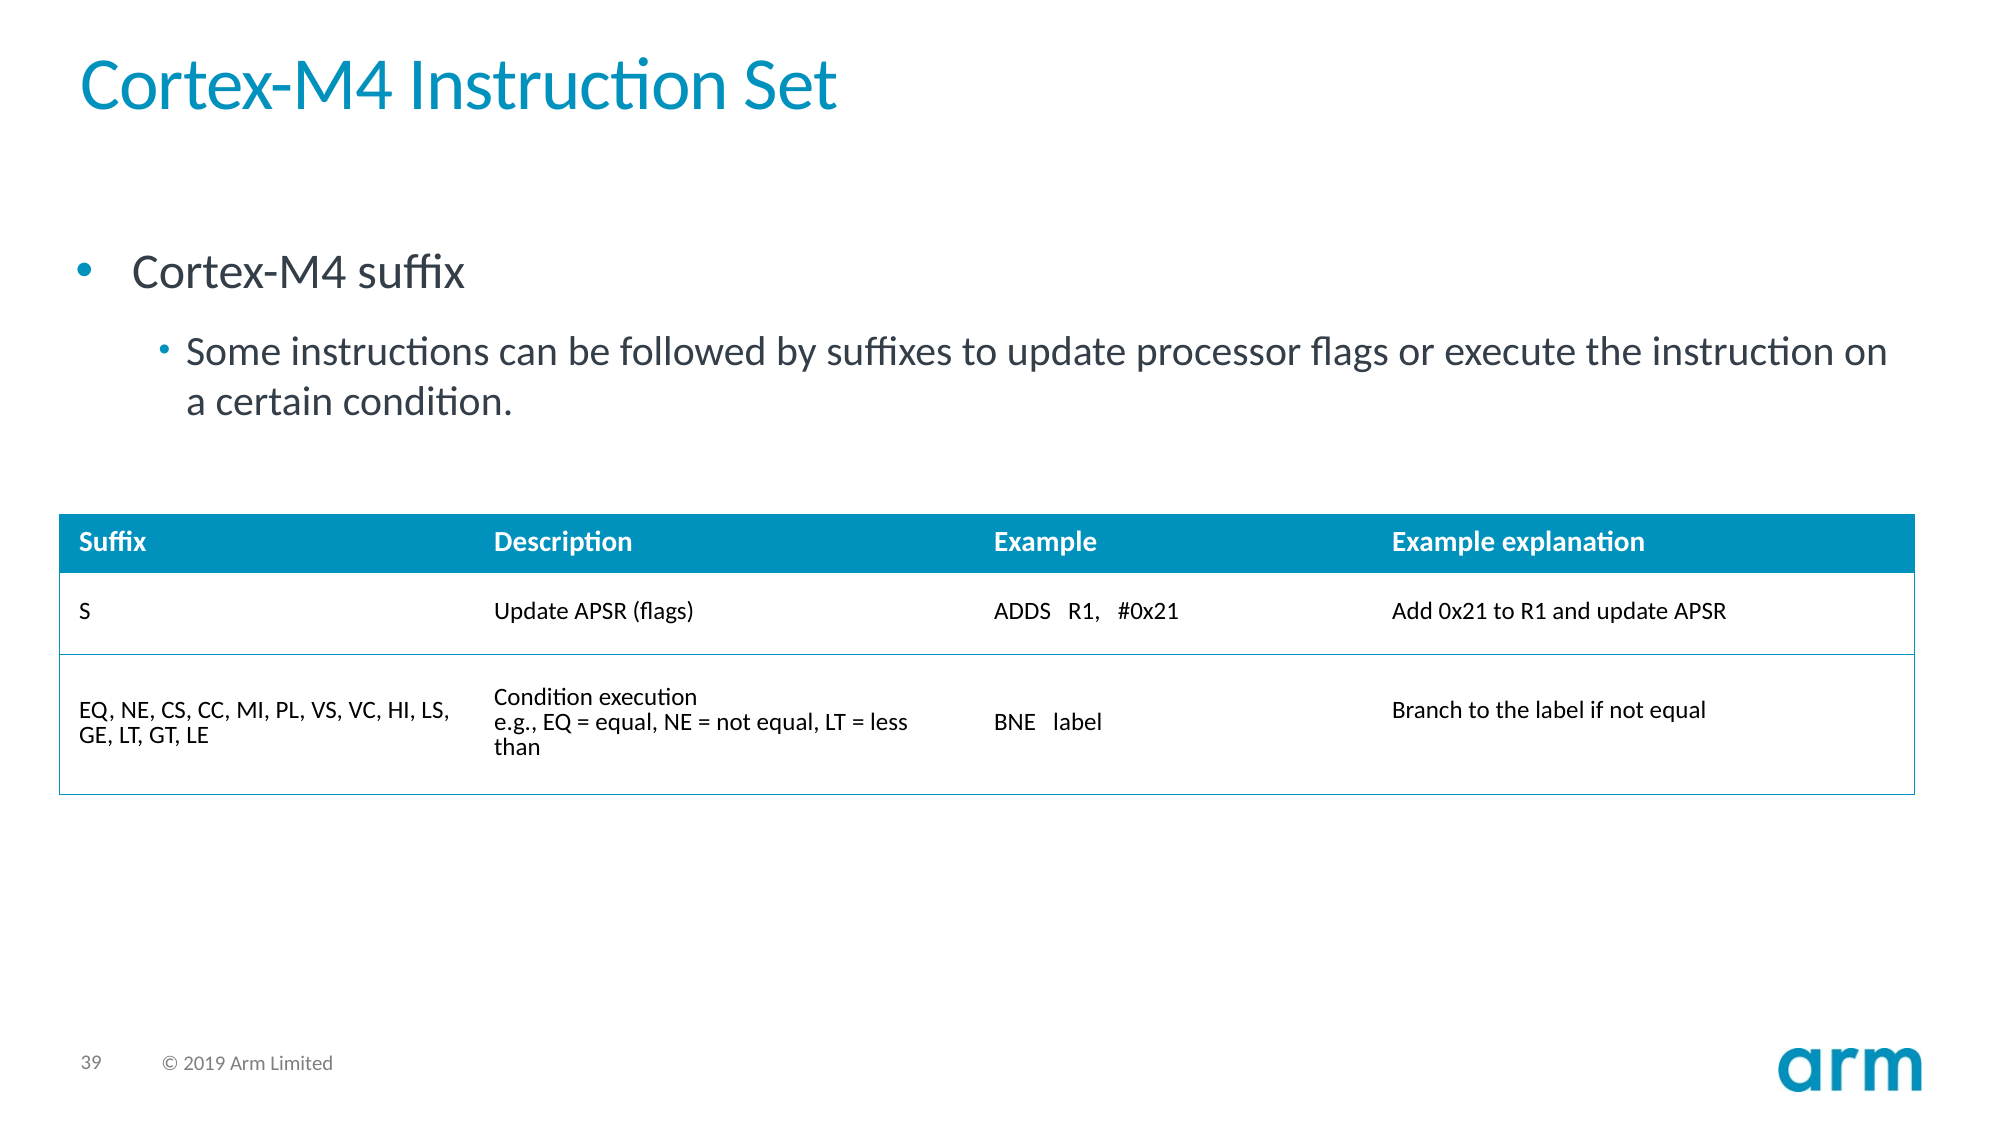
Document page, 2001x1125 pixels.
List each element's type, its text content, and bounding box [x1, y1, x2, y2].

picture [1788, 1056, 1812, 1083]
picture [1889, 1048, 1903, 1053]
table_header Example [974, 515, 1372, 572]
table_cell Condition execution e.g., EQ = equal, NE = not equal, LT = less than [474, 655, 974, 794]
title Cortex-M4 Instruction Set [80, 48, 1915, 158]
table_cell Add 0x21 to R1 and update APSR [1372, 573, 1914, 654]
list Cortex-M4 suffix Some instructions can be followed by suffixes to update processor flags or execute the instruction on a certain condition. [75, 238, 1915, 434]
table_cell EQ, NE, CS, CC, MI, PL, VS, VC, HI, LS, GE, LT, GT, LE [60, 655, 474, 794]
table_cell BNE label [974, 655, 1372, 794]
table_cell S [60, 573, 474, 654]
picture [1778, 1072, 1794, 1092]
picture [1778, 1048, 1794, 1067]
table_cell Update APSR (flags) [474, 573, 974, 654]
picture [1911, 1048, 1922, 1062]
table_header Example explanation [1372, 515, 1914, 572]
table_header Description [474, 515, 974, 572]
table_header Suffix [60, 515, 474, 572]
table_cell Branch to the label if not equal [1372, 655, 1914, 794]
table_cell ADDS R1, #0x21 [974, 573, 1372, 654]
picture [1803, 1048, 1922, 1092]
